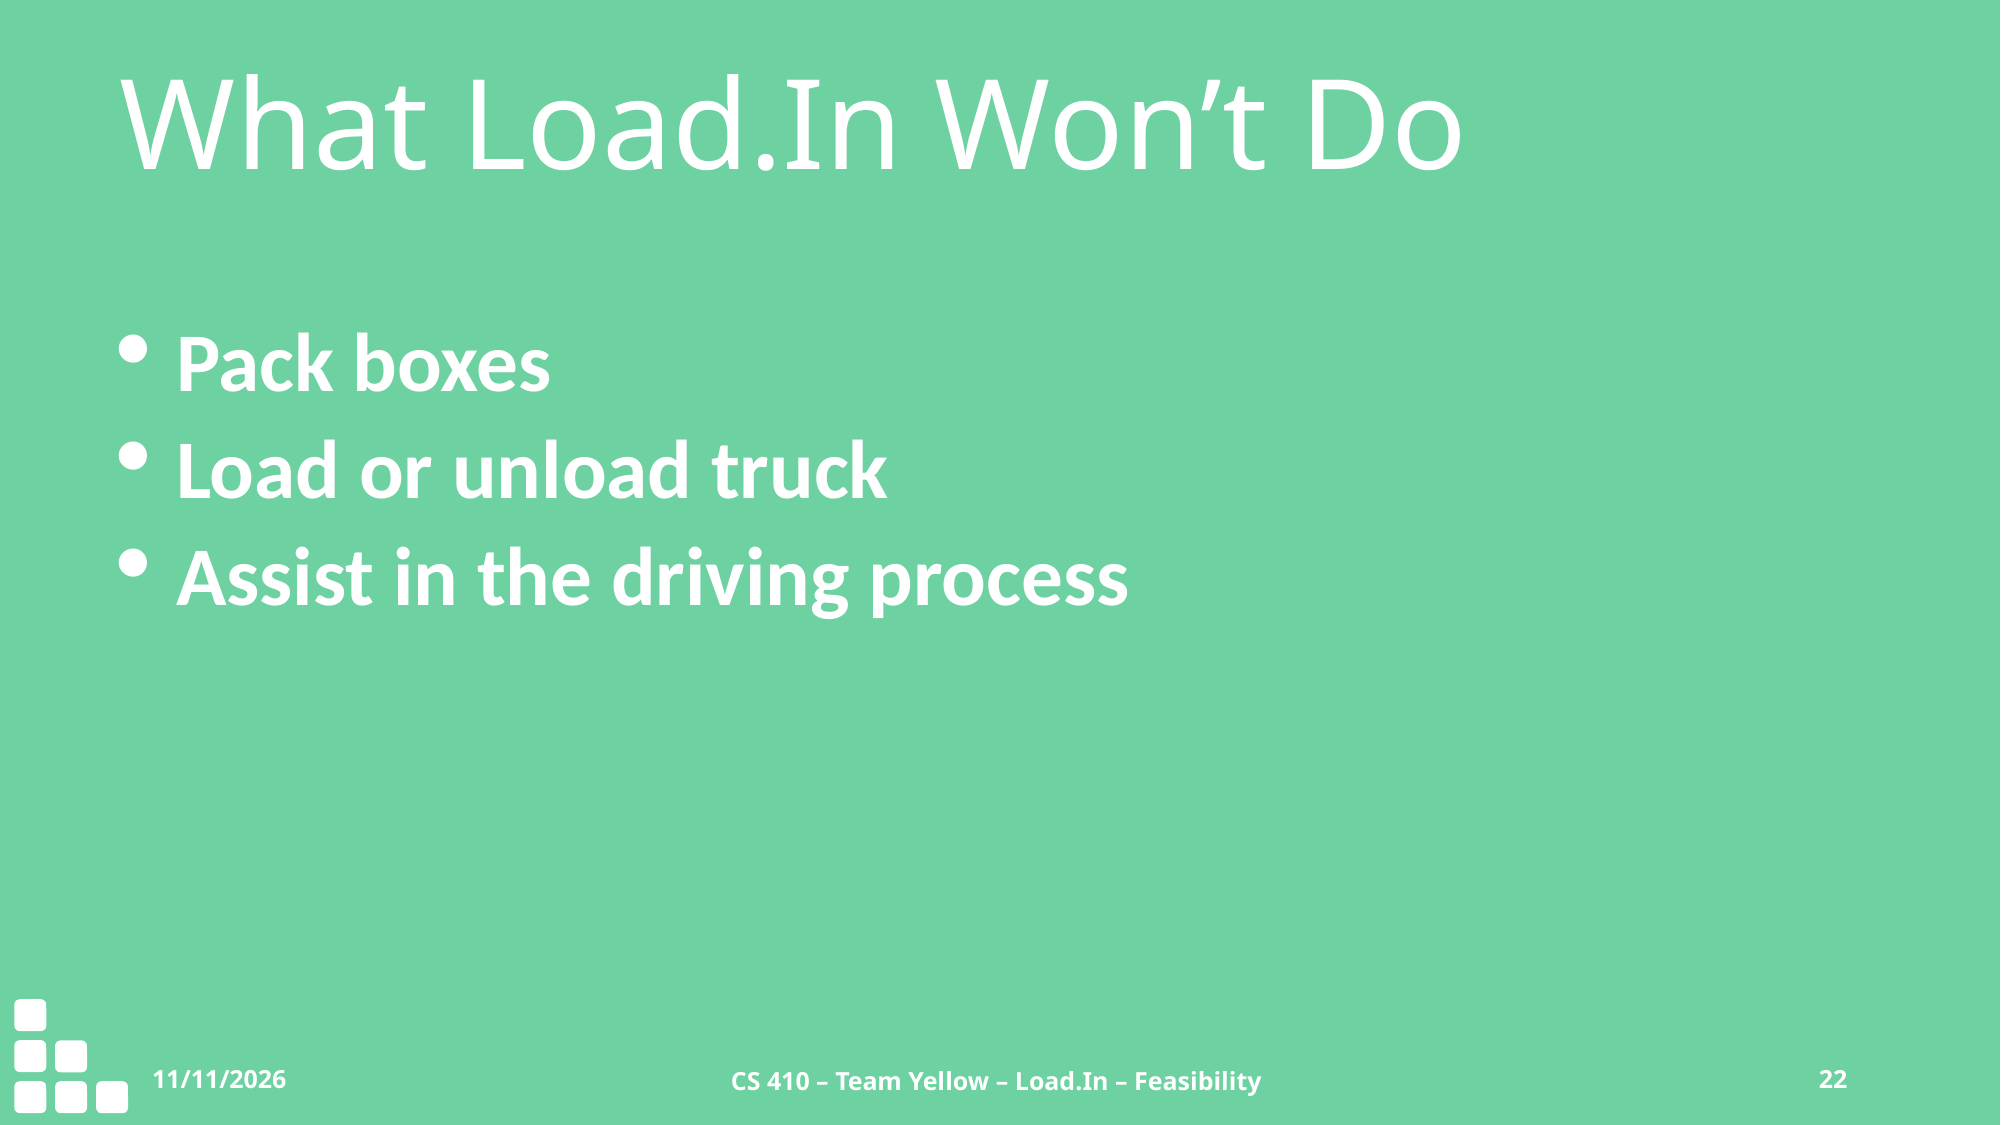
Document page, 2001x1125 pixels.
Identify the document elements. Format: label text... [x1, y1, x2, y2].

text_box 11/1/2020 [137, 1035, 588, 1125]
text_box Pack boxes Load or unload truck Assist in the driving process [105, 294, 1619, 630]
text_box 22 [1412, 1035, 1863, 1125]
text_box What Load.In Won’t Do [104, 40, 1830, 204]
text_box CS 410 – Team Yellow – Load.In – Feasibility [662, 1035, 1338, 1125]
